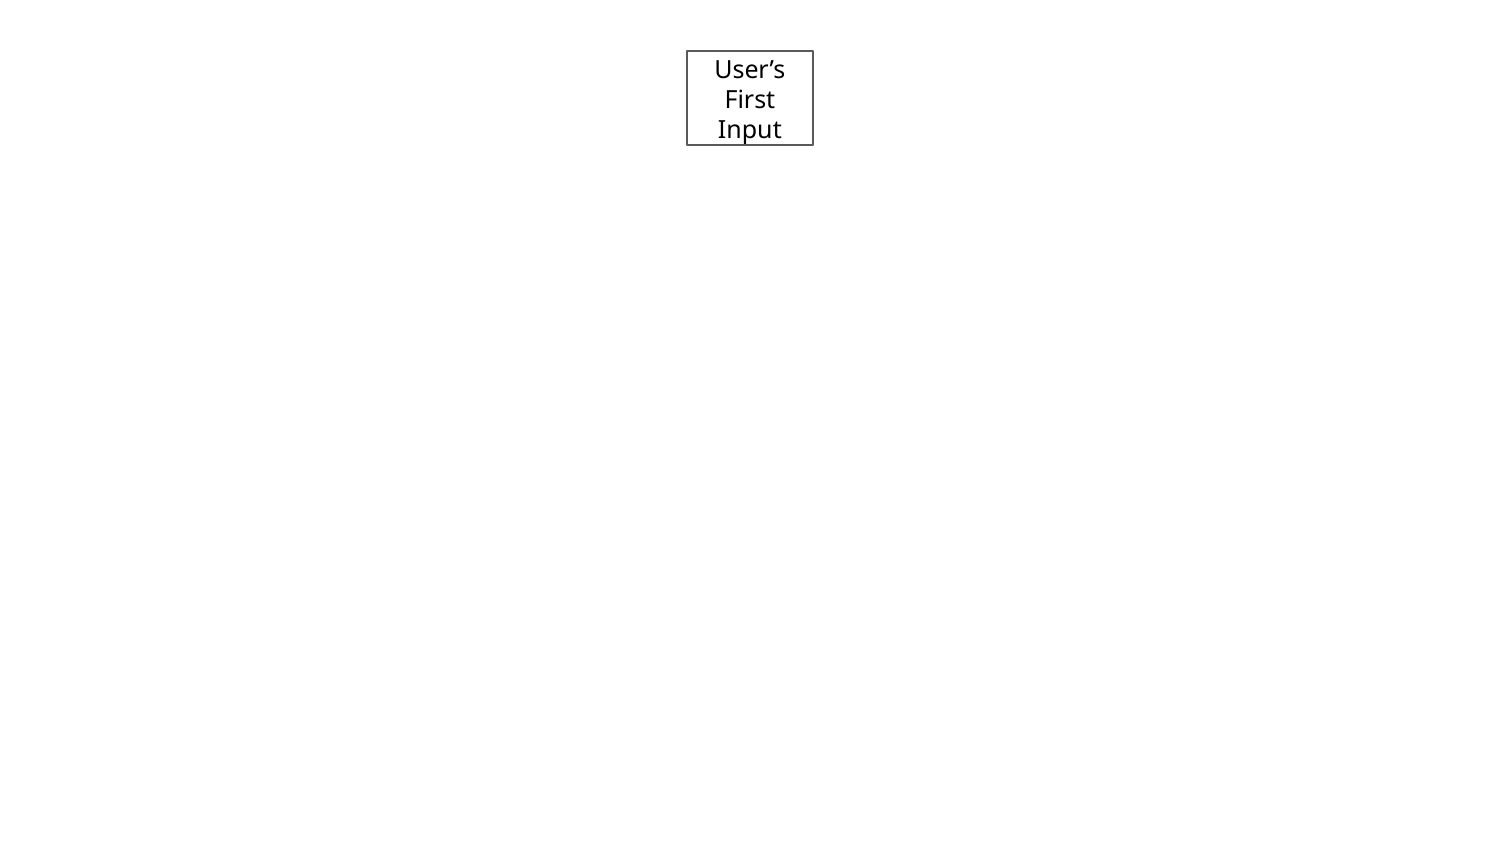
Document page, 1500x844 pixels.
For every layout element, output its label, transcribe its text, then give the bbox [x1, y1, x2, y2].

text_box User’s First Input [686, 51, 813, 146]
